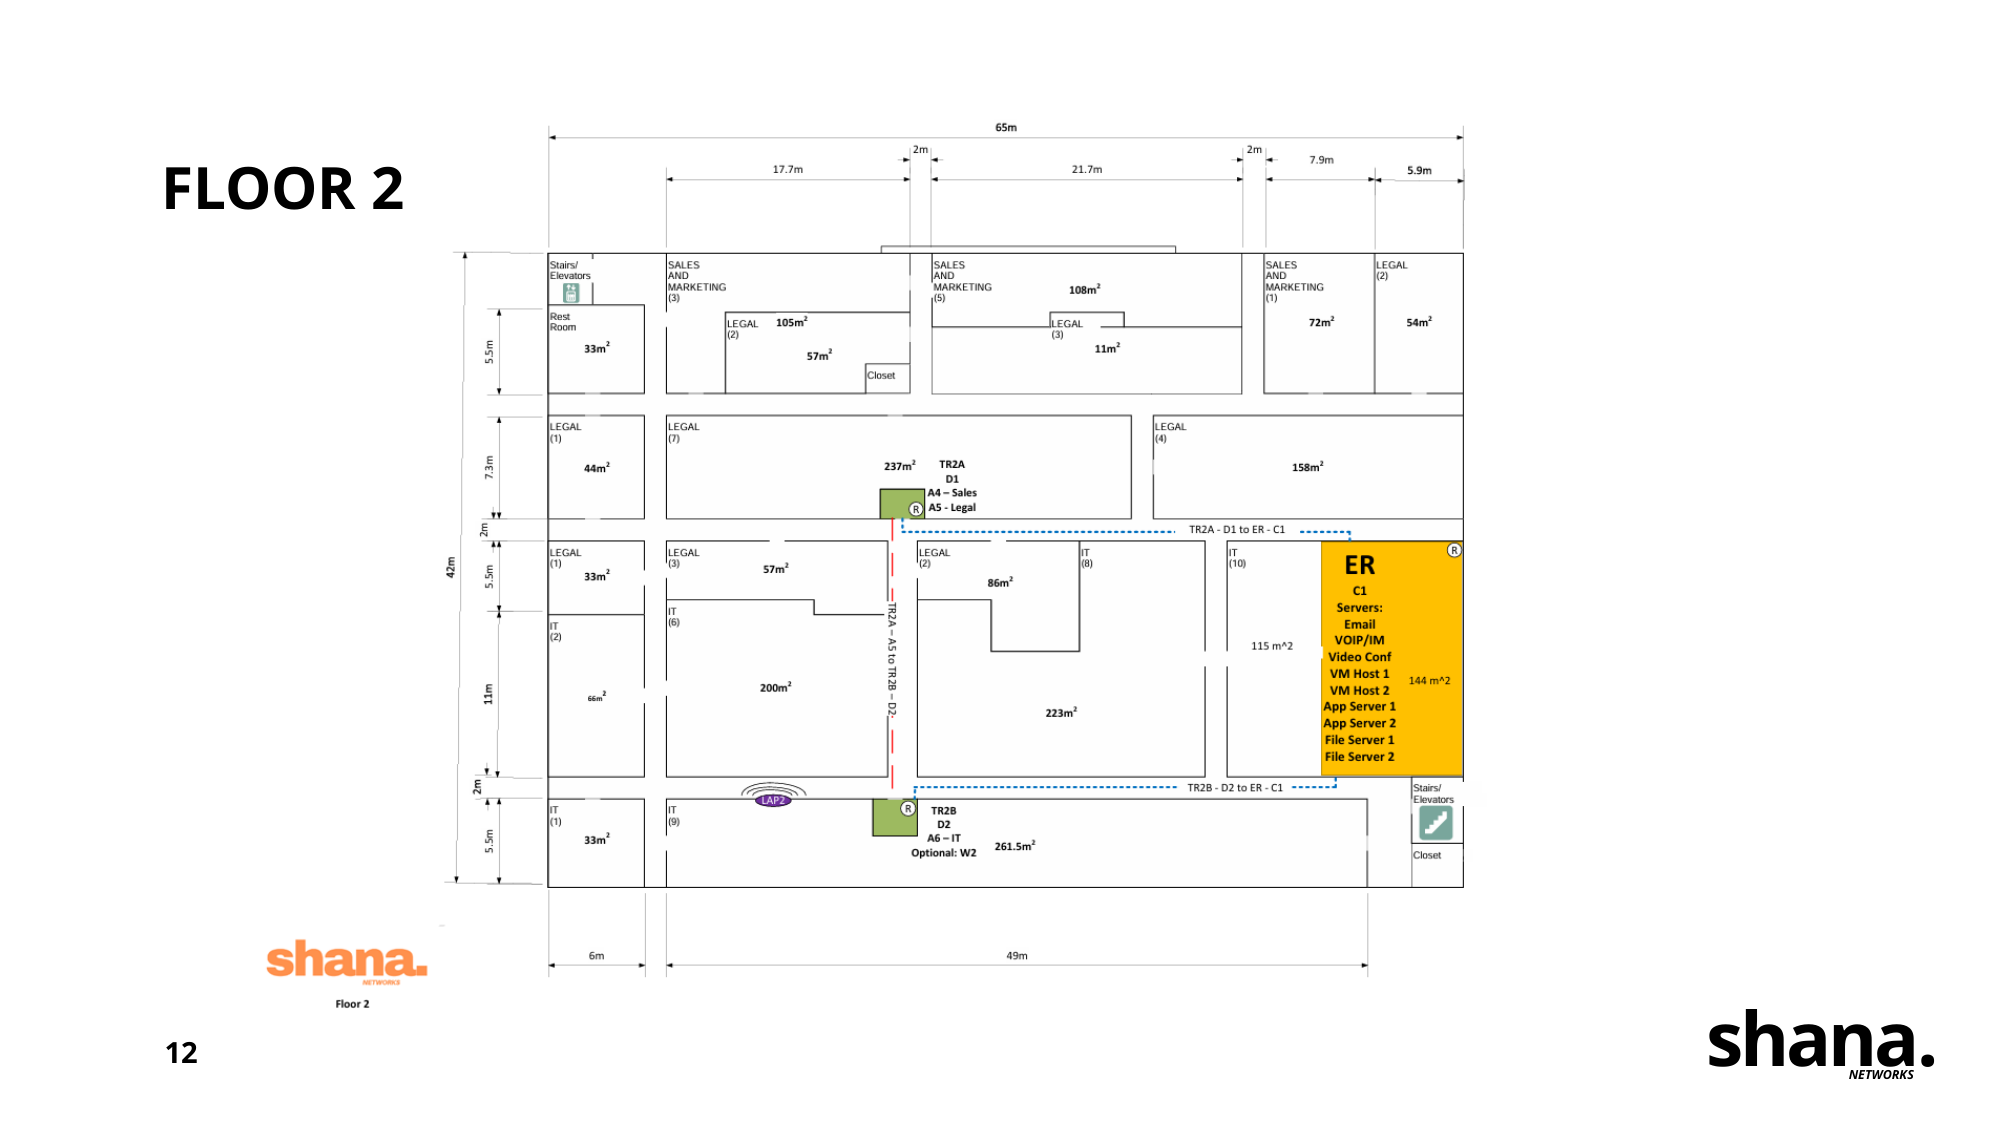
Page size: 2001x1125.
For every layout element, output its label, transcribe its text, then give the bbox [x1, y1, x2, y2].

slide_number 12 [149, 1024, 588, 1085]
title Floor 2 [146, 11, 1854, 230]
text_box NETWORKS [1834, 1059, 1946, 1089]
picture [247, 110, 1487, 1015]
text_box shana. [1691, 989, 1974, 1090]
